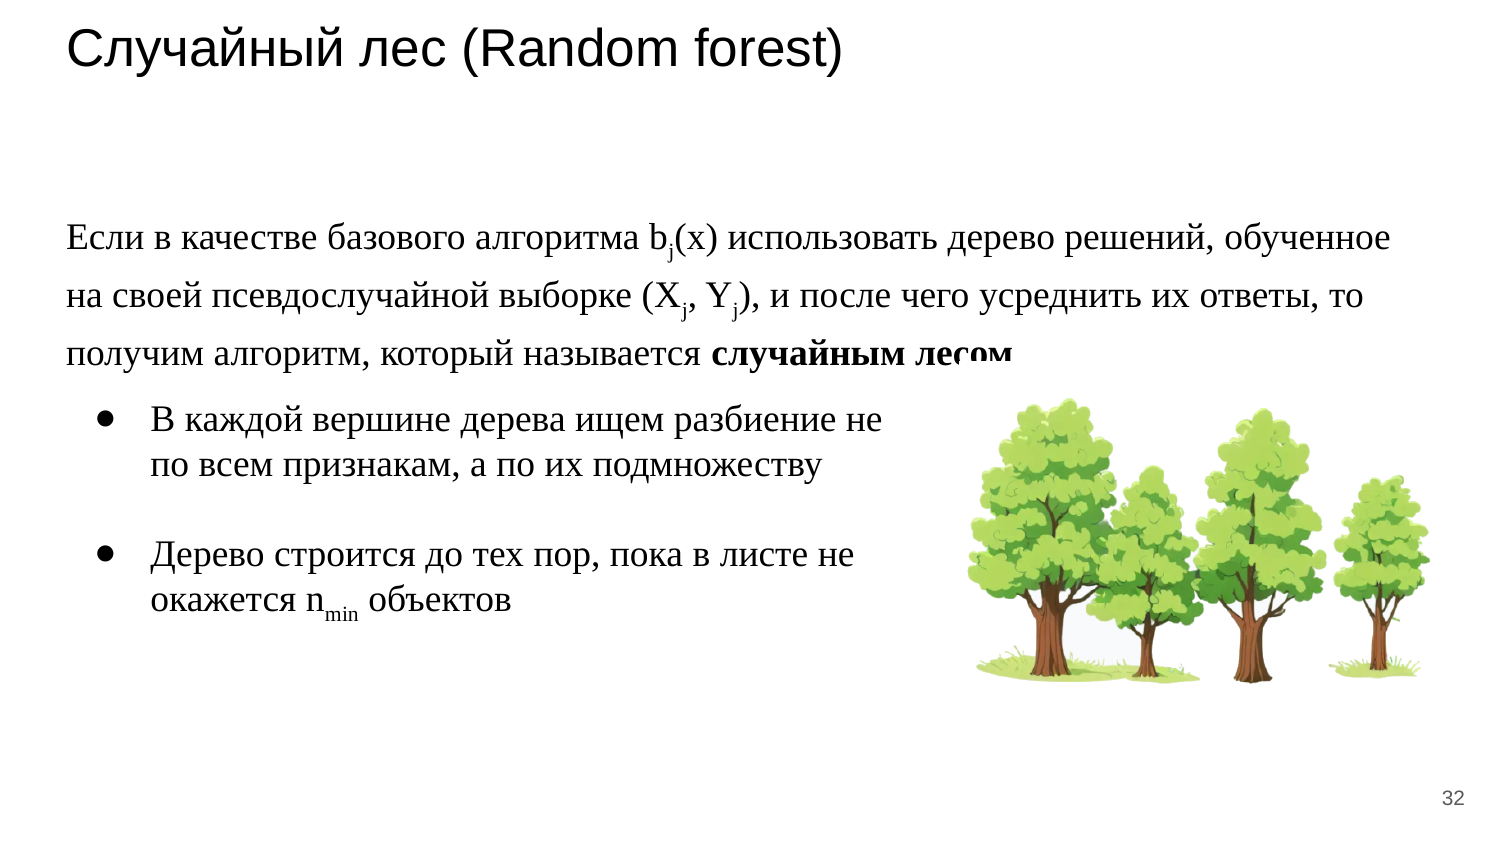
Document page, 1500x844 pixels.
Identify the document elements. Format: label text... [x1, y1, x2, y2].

slide_number ‹#› [1389, 764, 1480, 830]
picture [959, 361, 1450, 750]
text_box В каждой вершине дерева ищем разбиение не по всем признакам, а по их подмножеству Дерево строится до тех пор, пока в листе не окажется nmin объектов [60, 379, 923, 717]
title Случайный лес (Random forest) [51, 0, 1449, 92]
list Если в качестве базового алгоритма bj(x) использовать дерево решений, обученное на своей псевдослучайной выборке (Xj, Yj), и после чего усреднить их ответы, то получим алгоритм, который называется случайным лесом [51, 189, 1449, 750]
